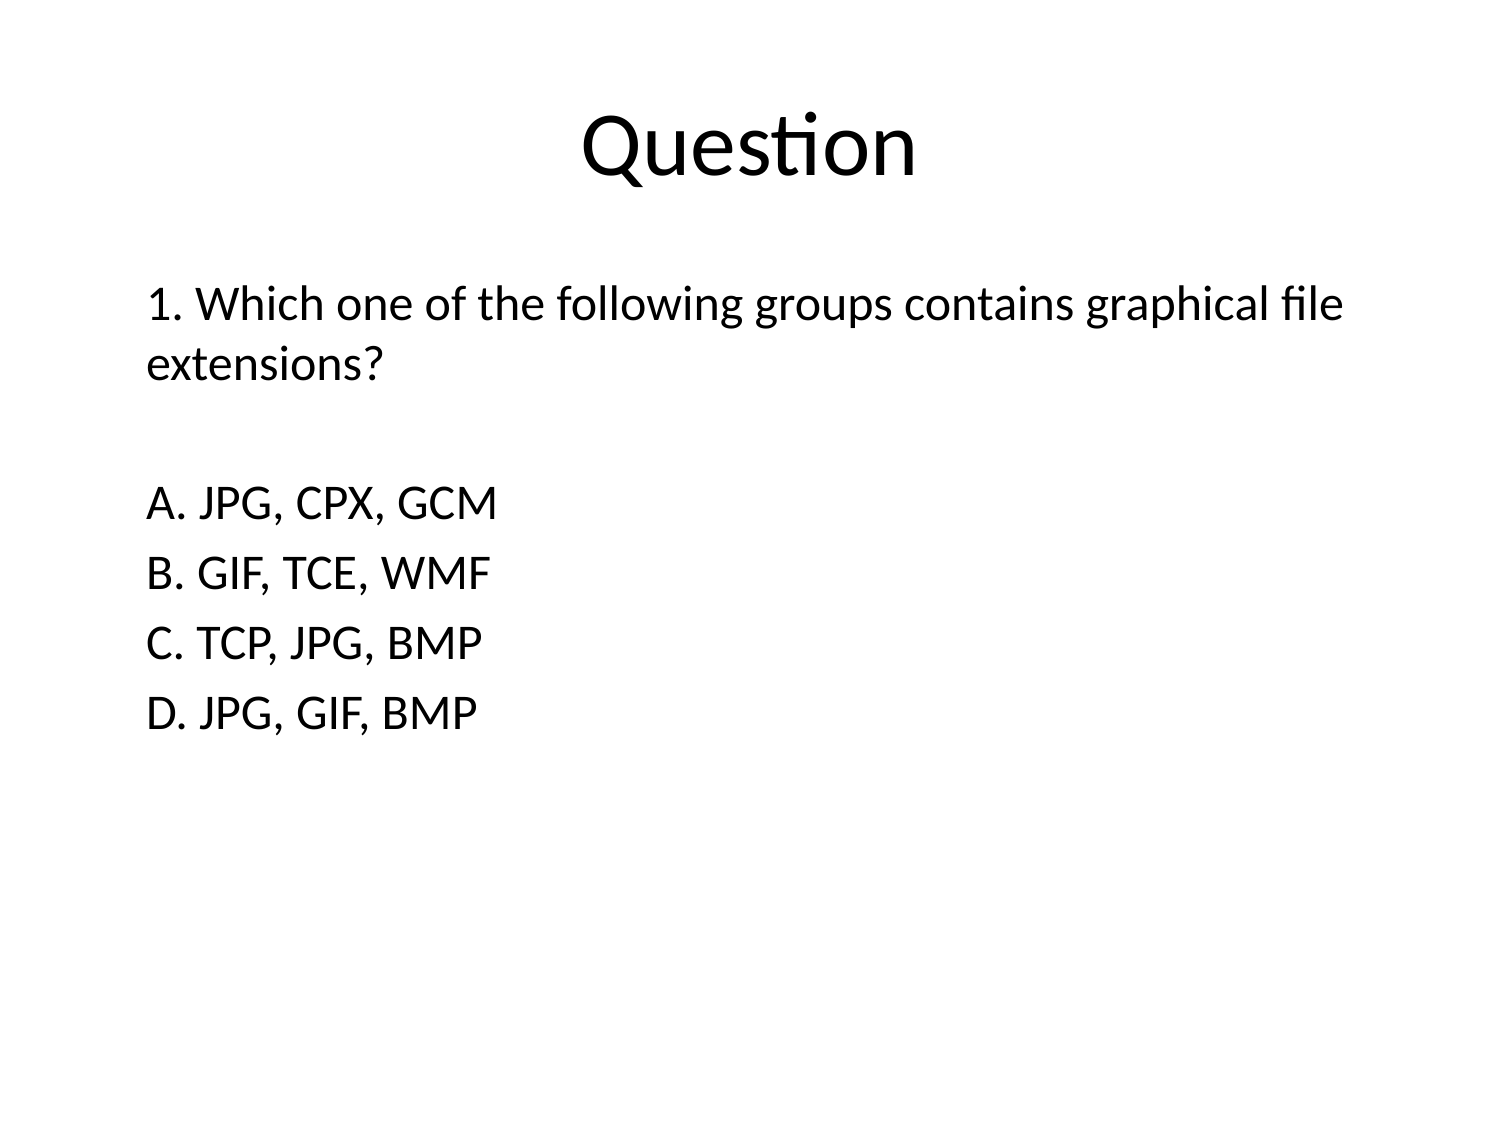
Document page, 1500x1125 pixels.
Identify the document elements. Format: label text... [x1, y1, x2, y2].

title Question [75, 45, 1425, 233]
list 1. Which one of the following groups contains graphical file extensions? A. JPG, CPX, GCM B. GIF, TCE, WMF C. TCP, JPG, BMP D. JPG, GIF, BMP [75, 262, 1425, 1005]
